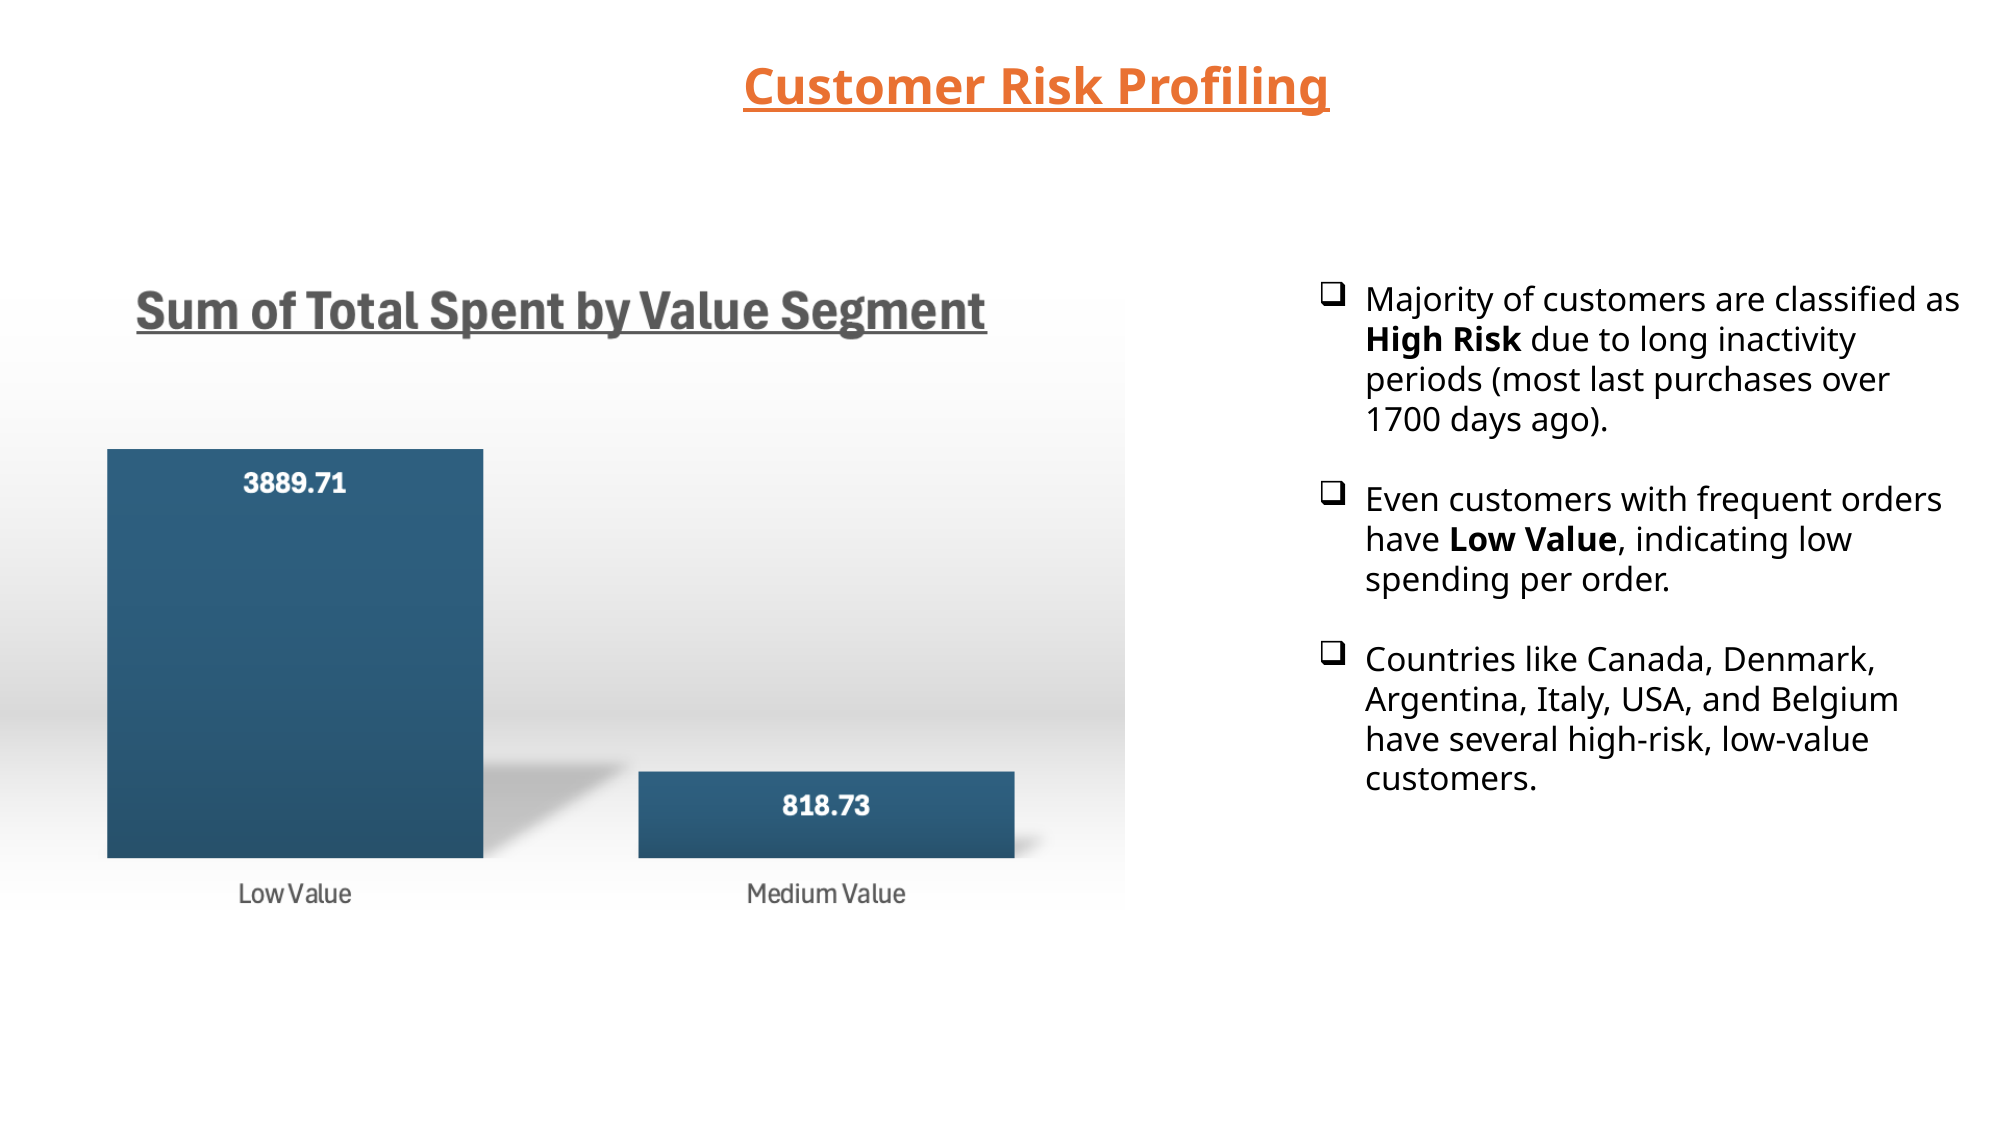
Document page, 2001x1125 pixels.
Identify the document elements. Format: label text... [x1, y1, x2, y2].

text_box Majority of customers are classified as High Risk due to long inactivity periods (most last purchases over 1700 days ago). Even customers with frequent orders have Low Value, indicating low spending per order. Countries like Canada, Denmark, Argentina, Italy, USA, and Belgium have several high-risk, low-value customers. [1303, 231, 1978, 850]
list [0, 257, 1126, 925]
title Customer Risk Profiling [728, 25, 1522, 152]
